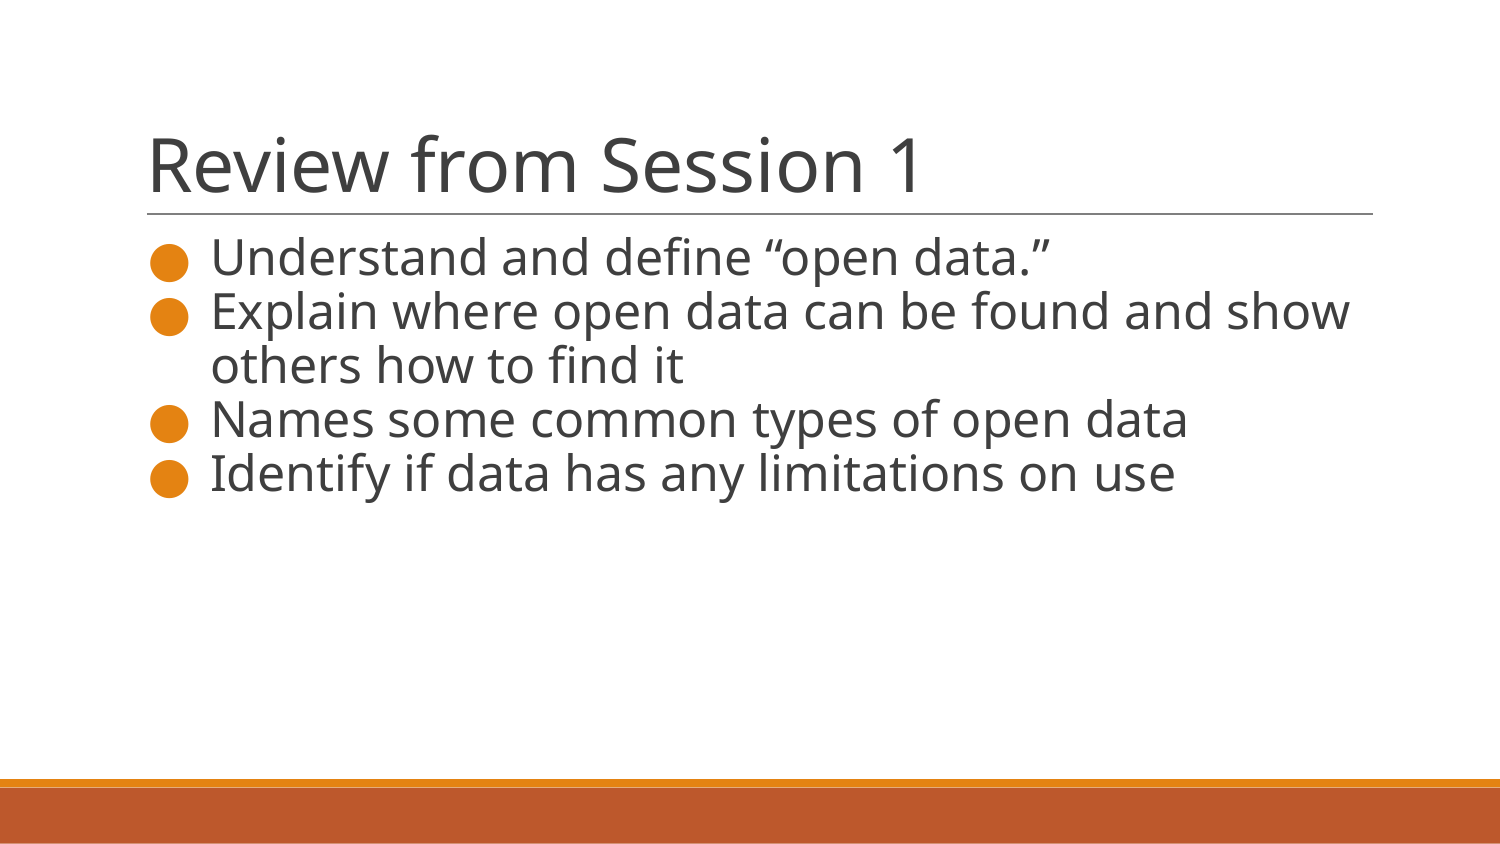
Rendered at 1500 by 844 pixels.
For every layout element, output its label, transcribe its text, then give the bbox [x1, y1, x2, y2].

list Understand and define “open data.” Explain where open data can be found and show others how to find it Names some common types of open data Identify if data has any limitations on use [135, 227, 1373, 594]
title Review from Session 1 [135, 35, 1373, 214]
